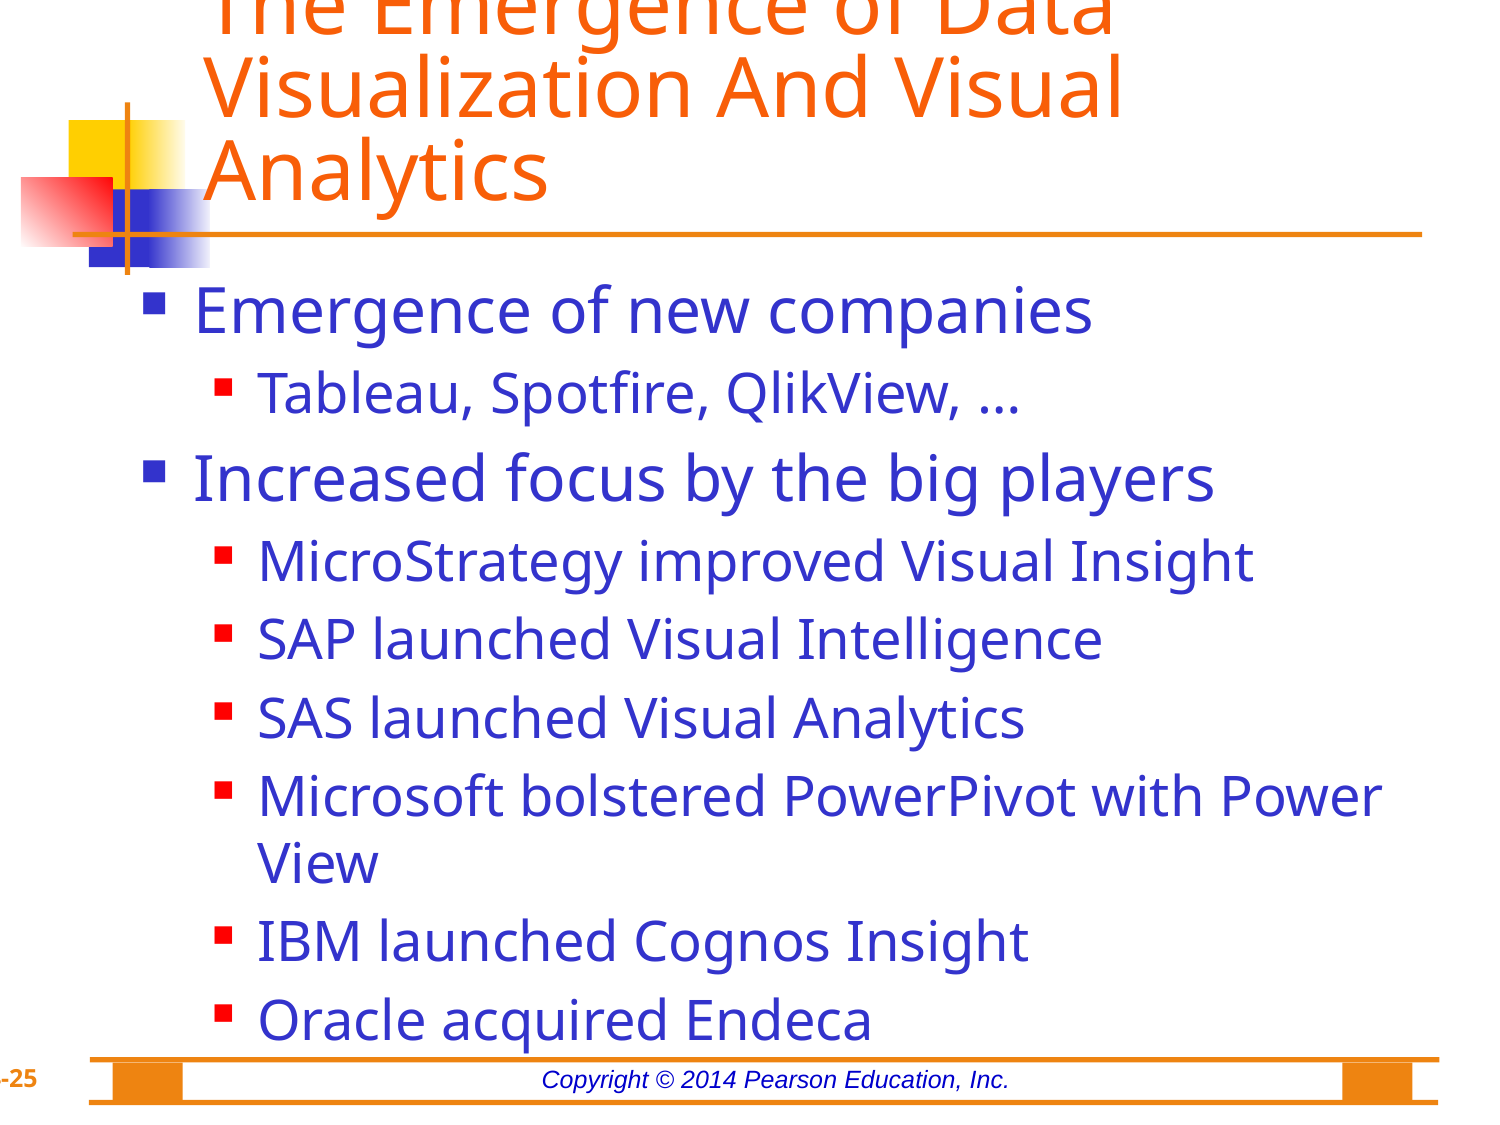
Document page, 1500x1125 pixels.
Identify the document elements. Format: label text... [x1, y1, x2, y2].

list Emergence of new companies Tableau, Spotfire, QlikView, … Increased focus by the big players MicroStrategy improved Visual Insight SAP launched Visual Intelligence SAS launched Visual Analytics Microsoft bolstered PowerPivot with Power View IBM launched Cognos Insight Oracle acquired Endeca [124, 262, 1500, 1063]
title The Emergence of Data Visualization And Visual Analytics [188, 37, 1468, 226]
